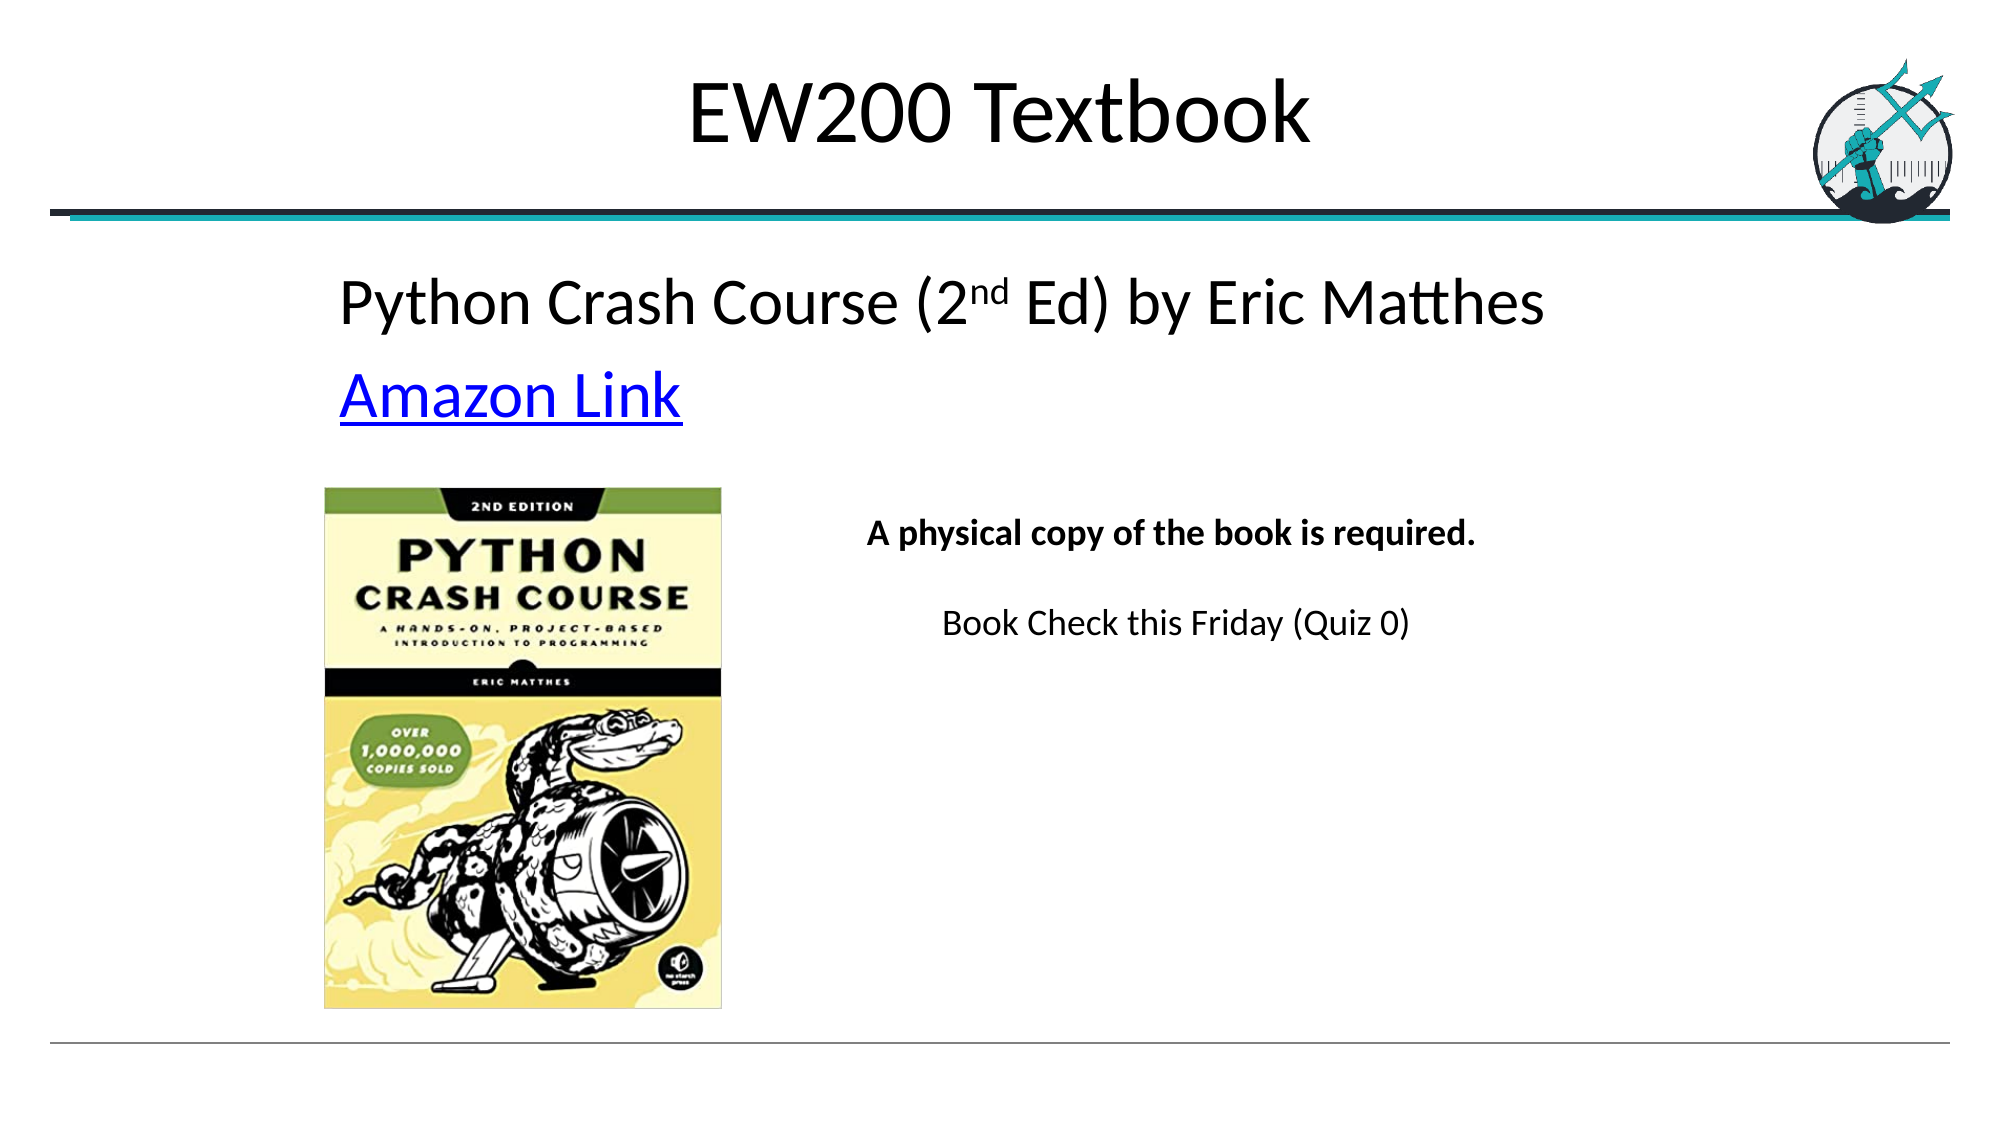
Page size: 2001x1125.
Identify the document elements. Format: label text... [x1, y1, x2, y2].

picture [324, 487, 722, 1010]
text_box A physical copy of the book is required. Book Check this Friday (Quiz 0) [852, 500, 1501, 650]
list Python Crash Course (2nd Ed) by Eric Matthes Amazon Link [324, 249, 1675, 650]
picture [1806, 55, 1957, 227]
title EW200 Textbook [50, 12, 1950, 200]
